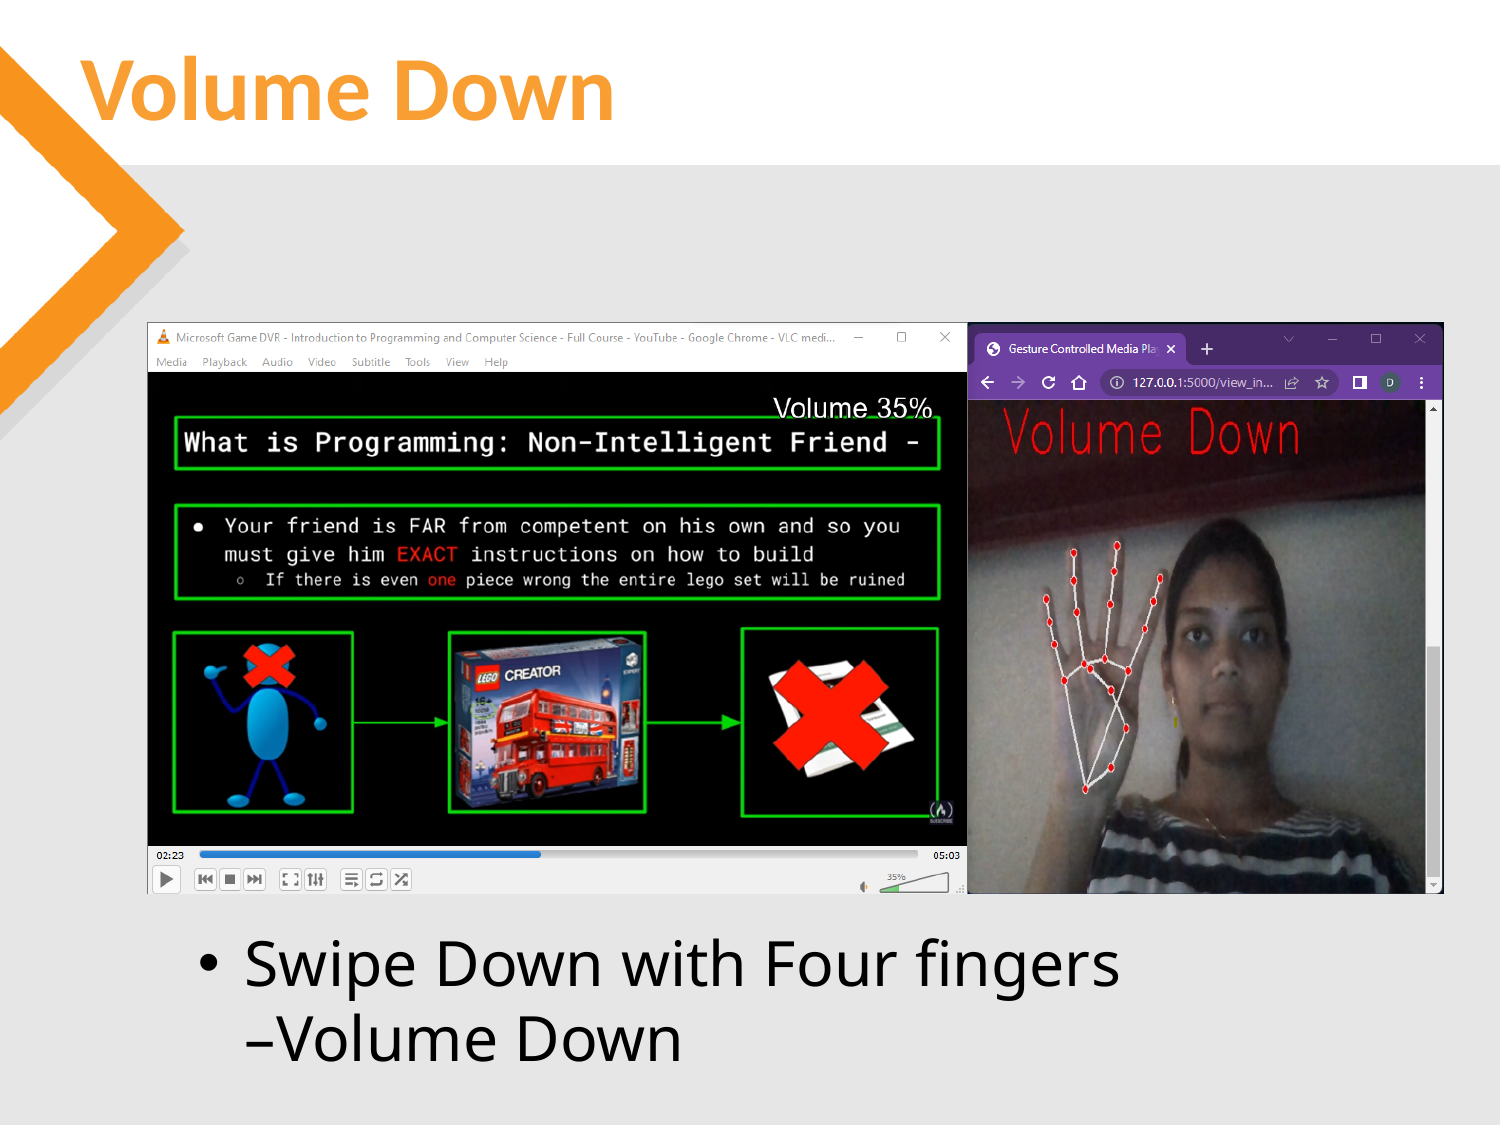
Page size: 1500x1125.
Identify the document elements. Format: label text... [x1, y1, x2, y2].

title Volume Down [64, 18, 1322, 150]
text_box Swipe Down with Four fingers –Volume Down [182, 916, 1150, 1125]
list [147, 322, 1444, 895]
picture [0, 0, 1500, 1125]
